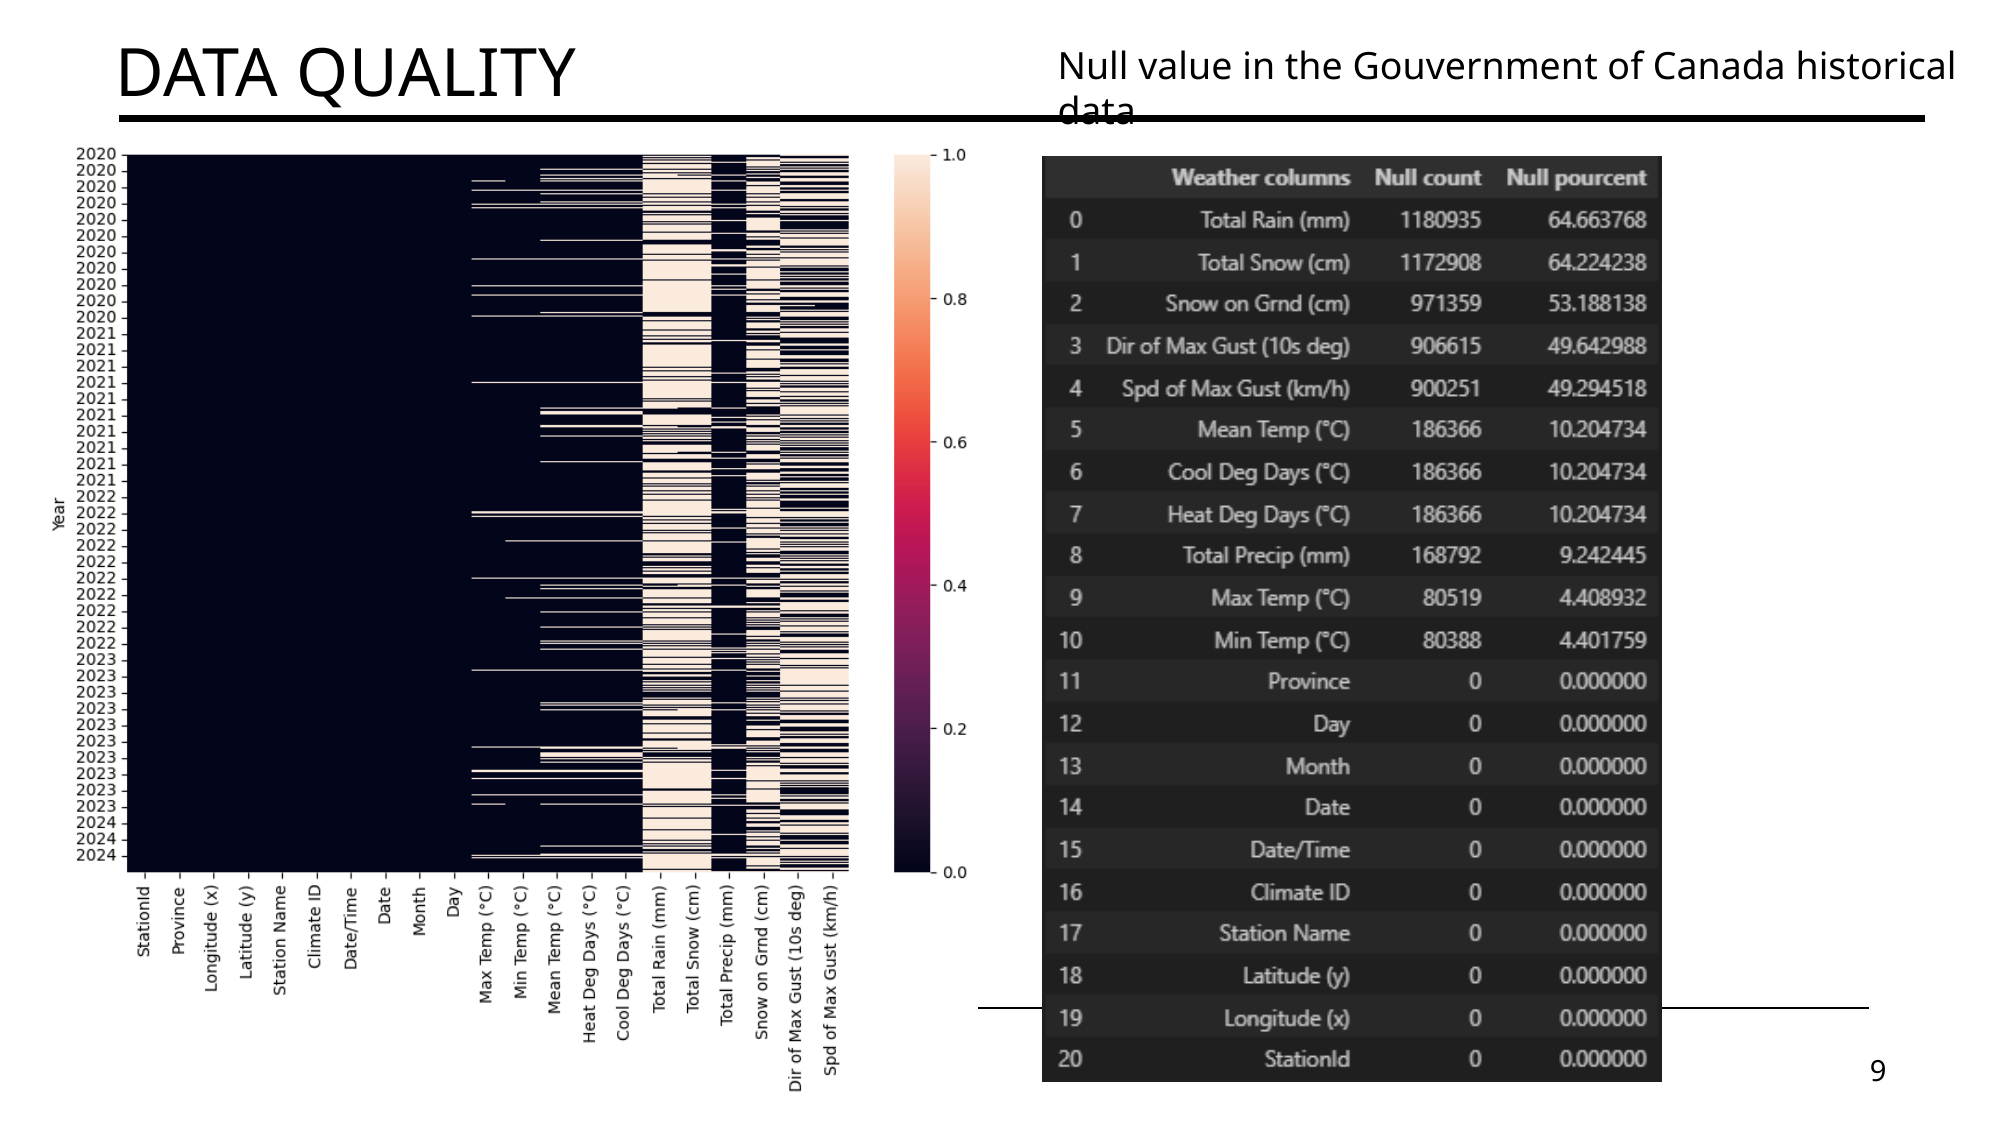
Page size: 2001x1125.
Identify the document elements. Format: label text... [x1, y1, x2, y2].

picture [1042, 156, 1662, 1082]
slide_number 9 [1791, 1042, 1902, 1103]
text_box Null value in the Gouvernment of Canada historical data [1042, 34, 1989, 140]
title Data quality [100, 22, 612, 135]
picture [41, 135, 978, 1103]
